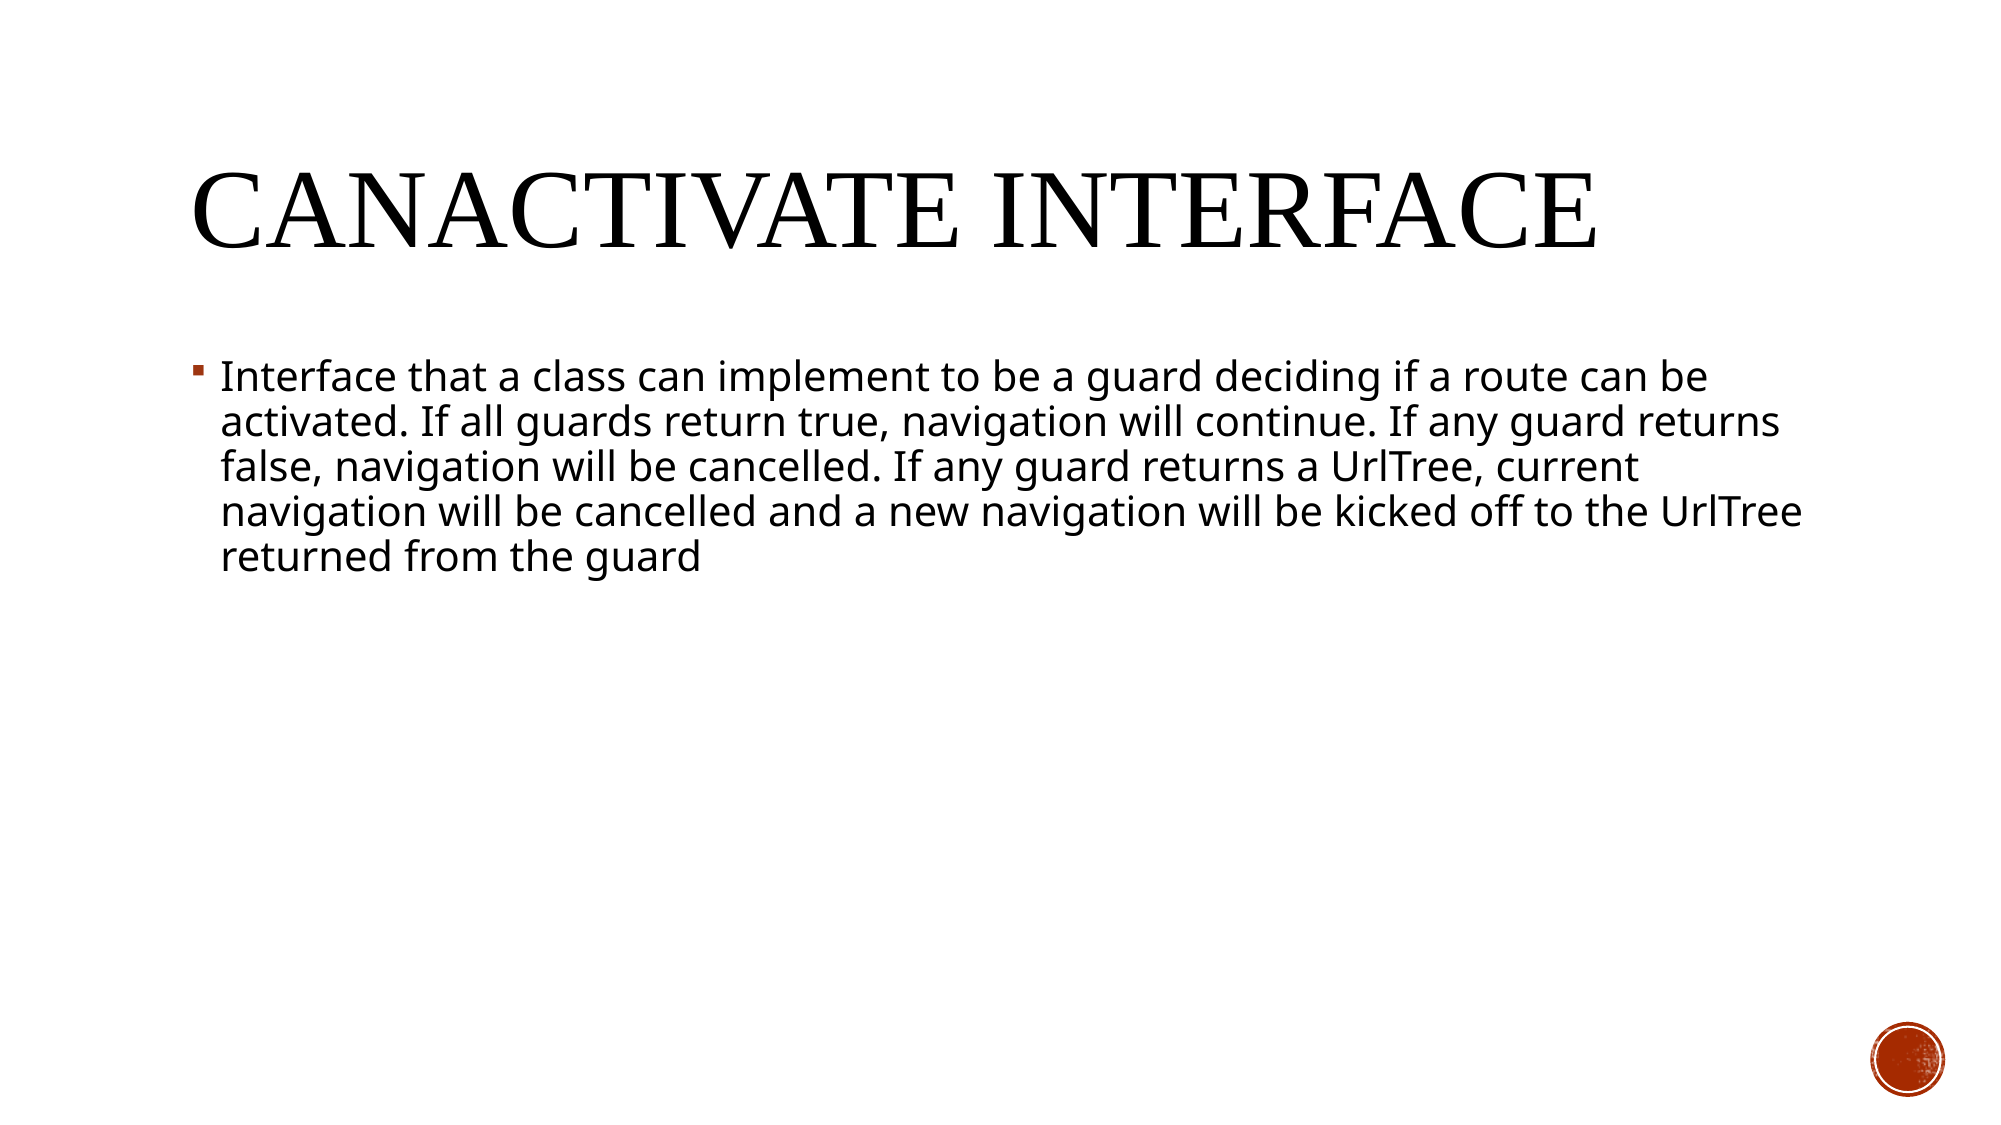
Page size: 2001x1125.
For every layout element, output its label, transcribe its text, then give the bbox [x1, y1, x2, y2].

list Interface that a class can implement to be a guard deciding if a route can be activated. If all guards return true, navigation will continue. If any guard returns false, navigation will be cancelled. If any guard returns a UrlTree, current navigation will be cancelled and a new navigation will be kicked off to the UrlTree returned from the guard [175, 348, 1826, 1013]
title CanActivate Interface [175, 79, 1826, 344]
